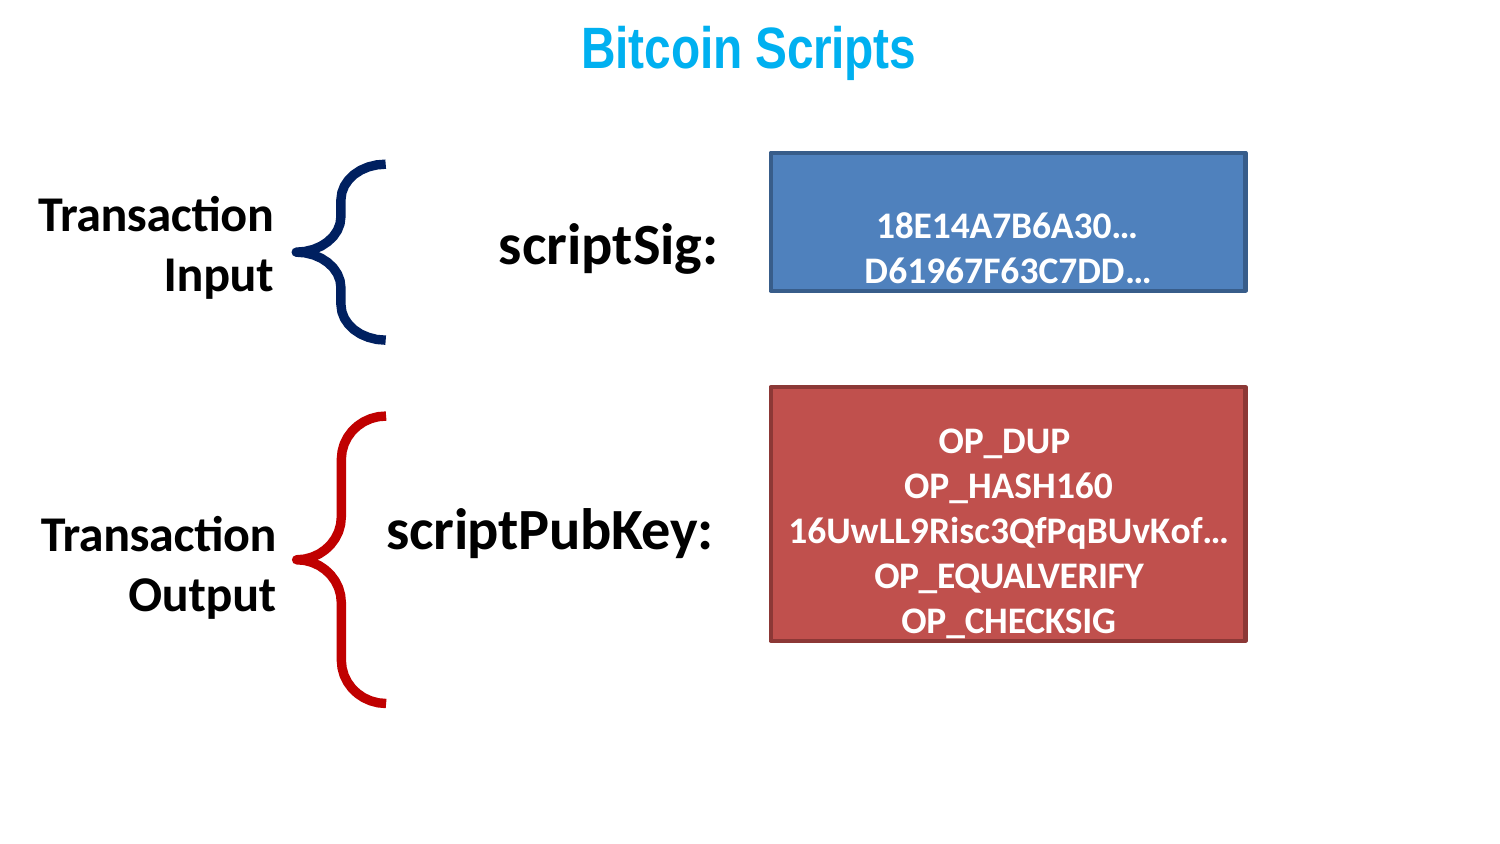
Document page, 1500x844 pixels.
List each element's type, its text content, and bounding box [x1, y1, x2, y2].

text_box scriptPubKey: [387, 489, 720, 562]
text_box scriptSig: [496, 204, 721, 277]
text_box Transaction Input [30, 179, 275, 302]
text_box OP_DUP OP_HASH160 16UwLL9Risc3QfPqBUvKof… OP_EQUALVERIFY OP_CHECKSIG [770, 387, 1246, 641]
text_box 18E14A7B6A30… D61967F63C7DD… [770, 152, 1246, 291]
text_box [296, 416, 387, 704]
text_box Transaction Output [33, 499, 277, 622]
title Bitcoin Scripts [579, 8, 921, 152]
text_box [296, 164, 386, 341]
